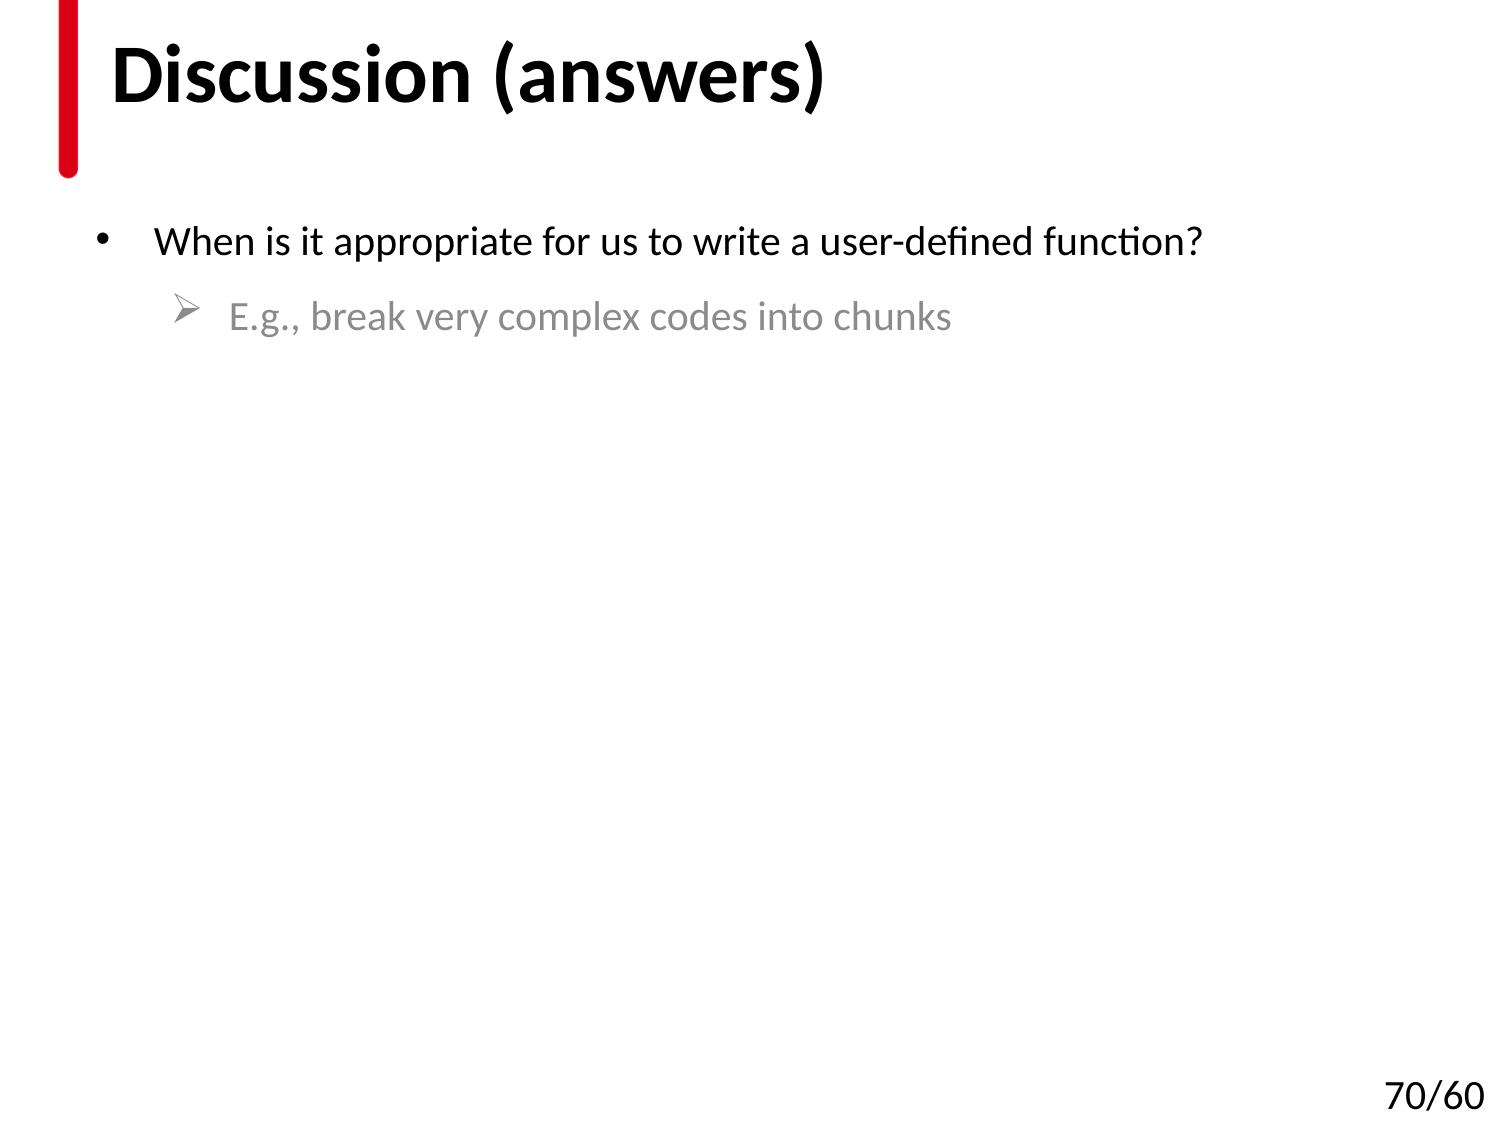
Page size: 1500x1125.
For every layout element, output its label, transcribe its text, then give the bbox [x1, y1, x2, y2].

title Discussion (answers) [96, 0, 1425, 138]
list When is it appropriate for us to write a user-defined function? E.g., break very complex codes into chunks [80, 206, 1470, 701]
picture [57, 0, 81, 200]
